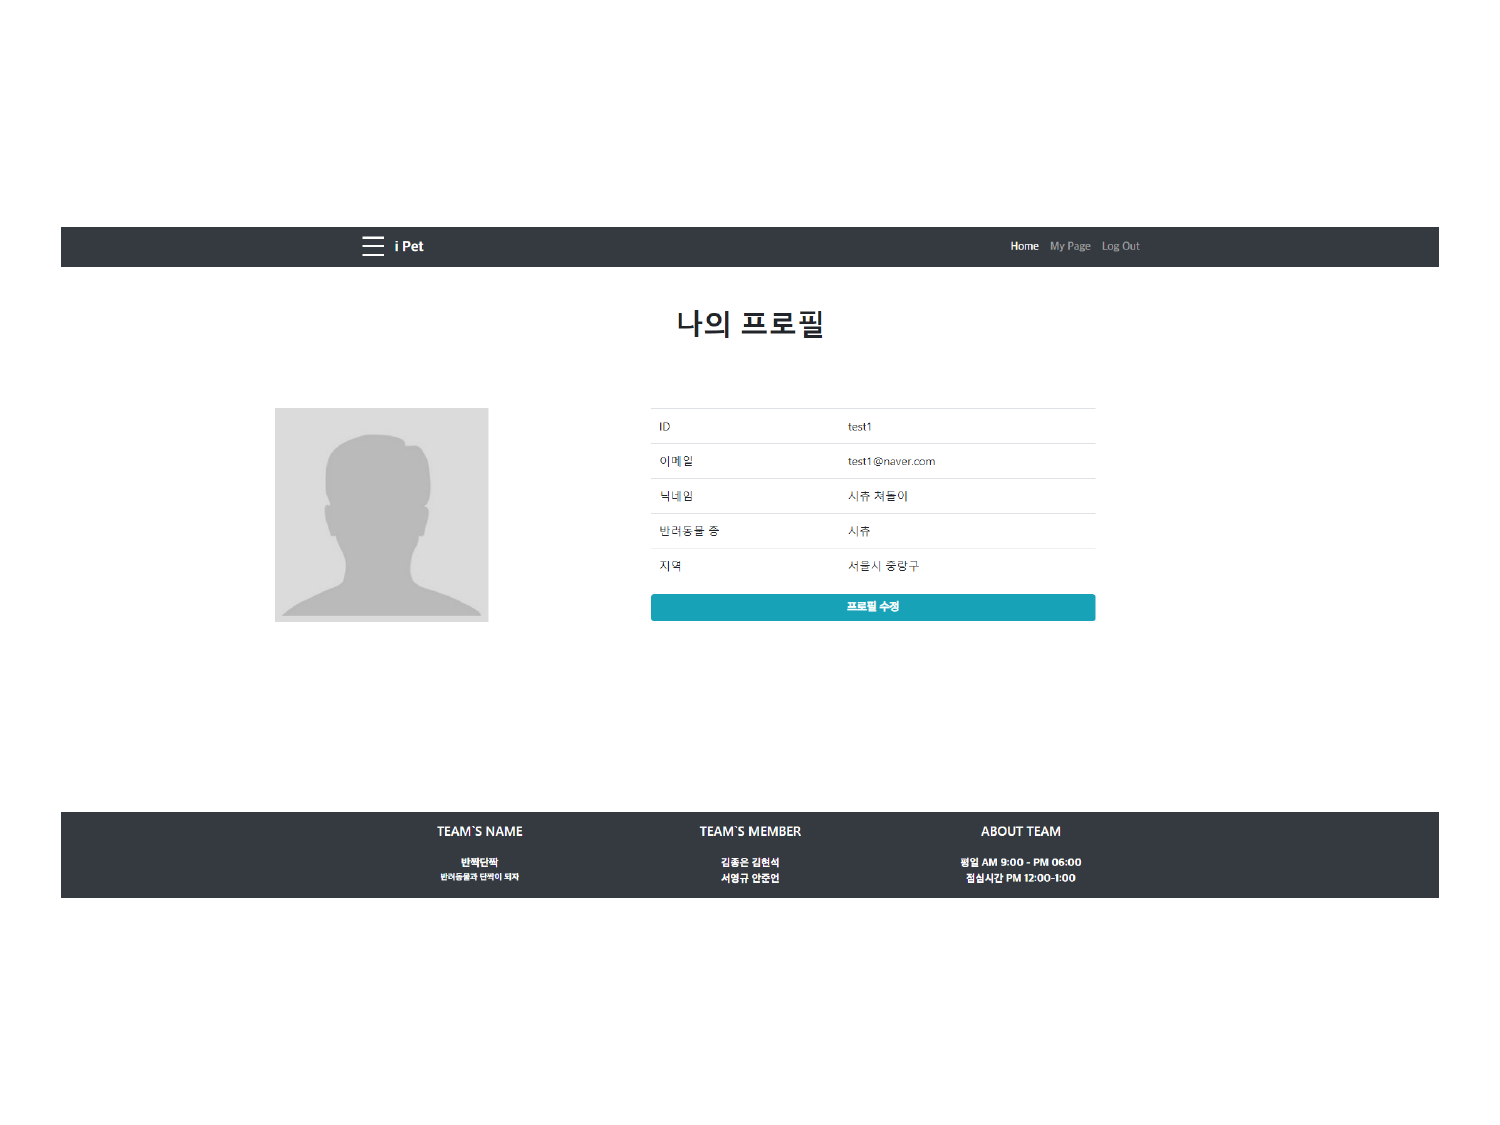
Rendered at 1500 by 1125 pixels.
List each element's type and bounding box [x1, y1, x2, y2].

picture [61, 227, 1439, 898]
